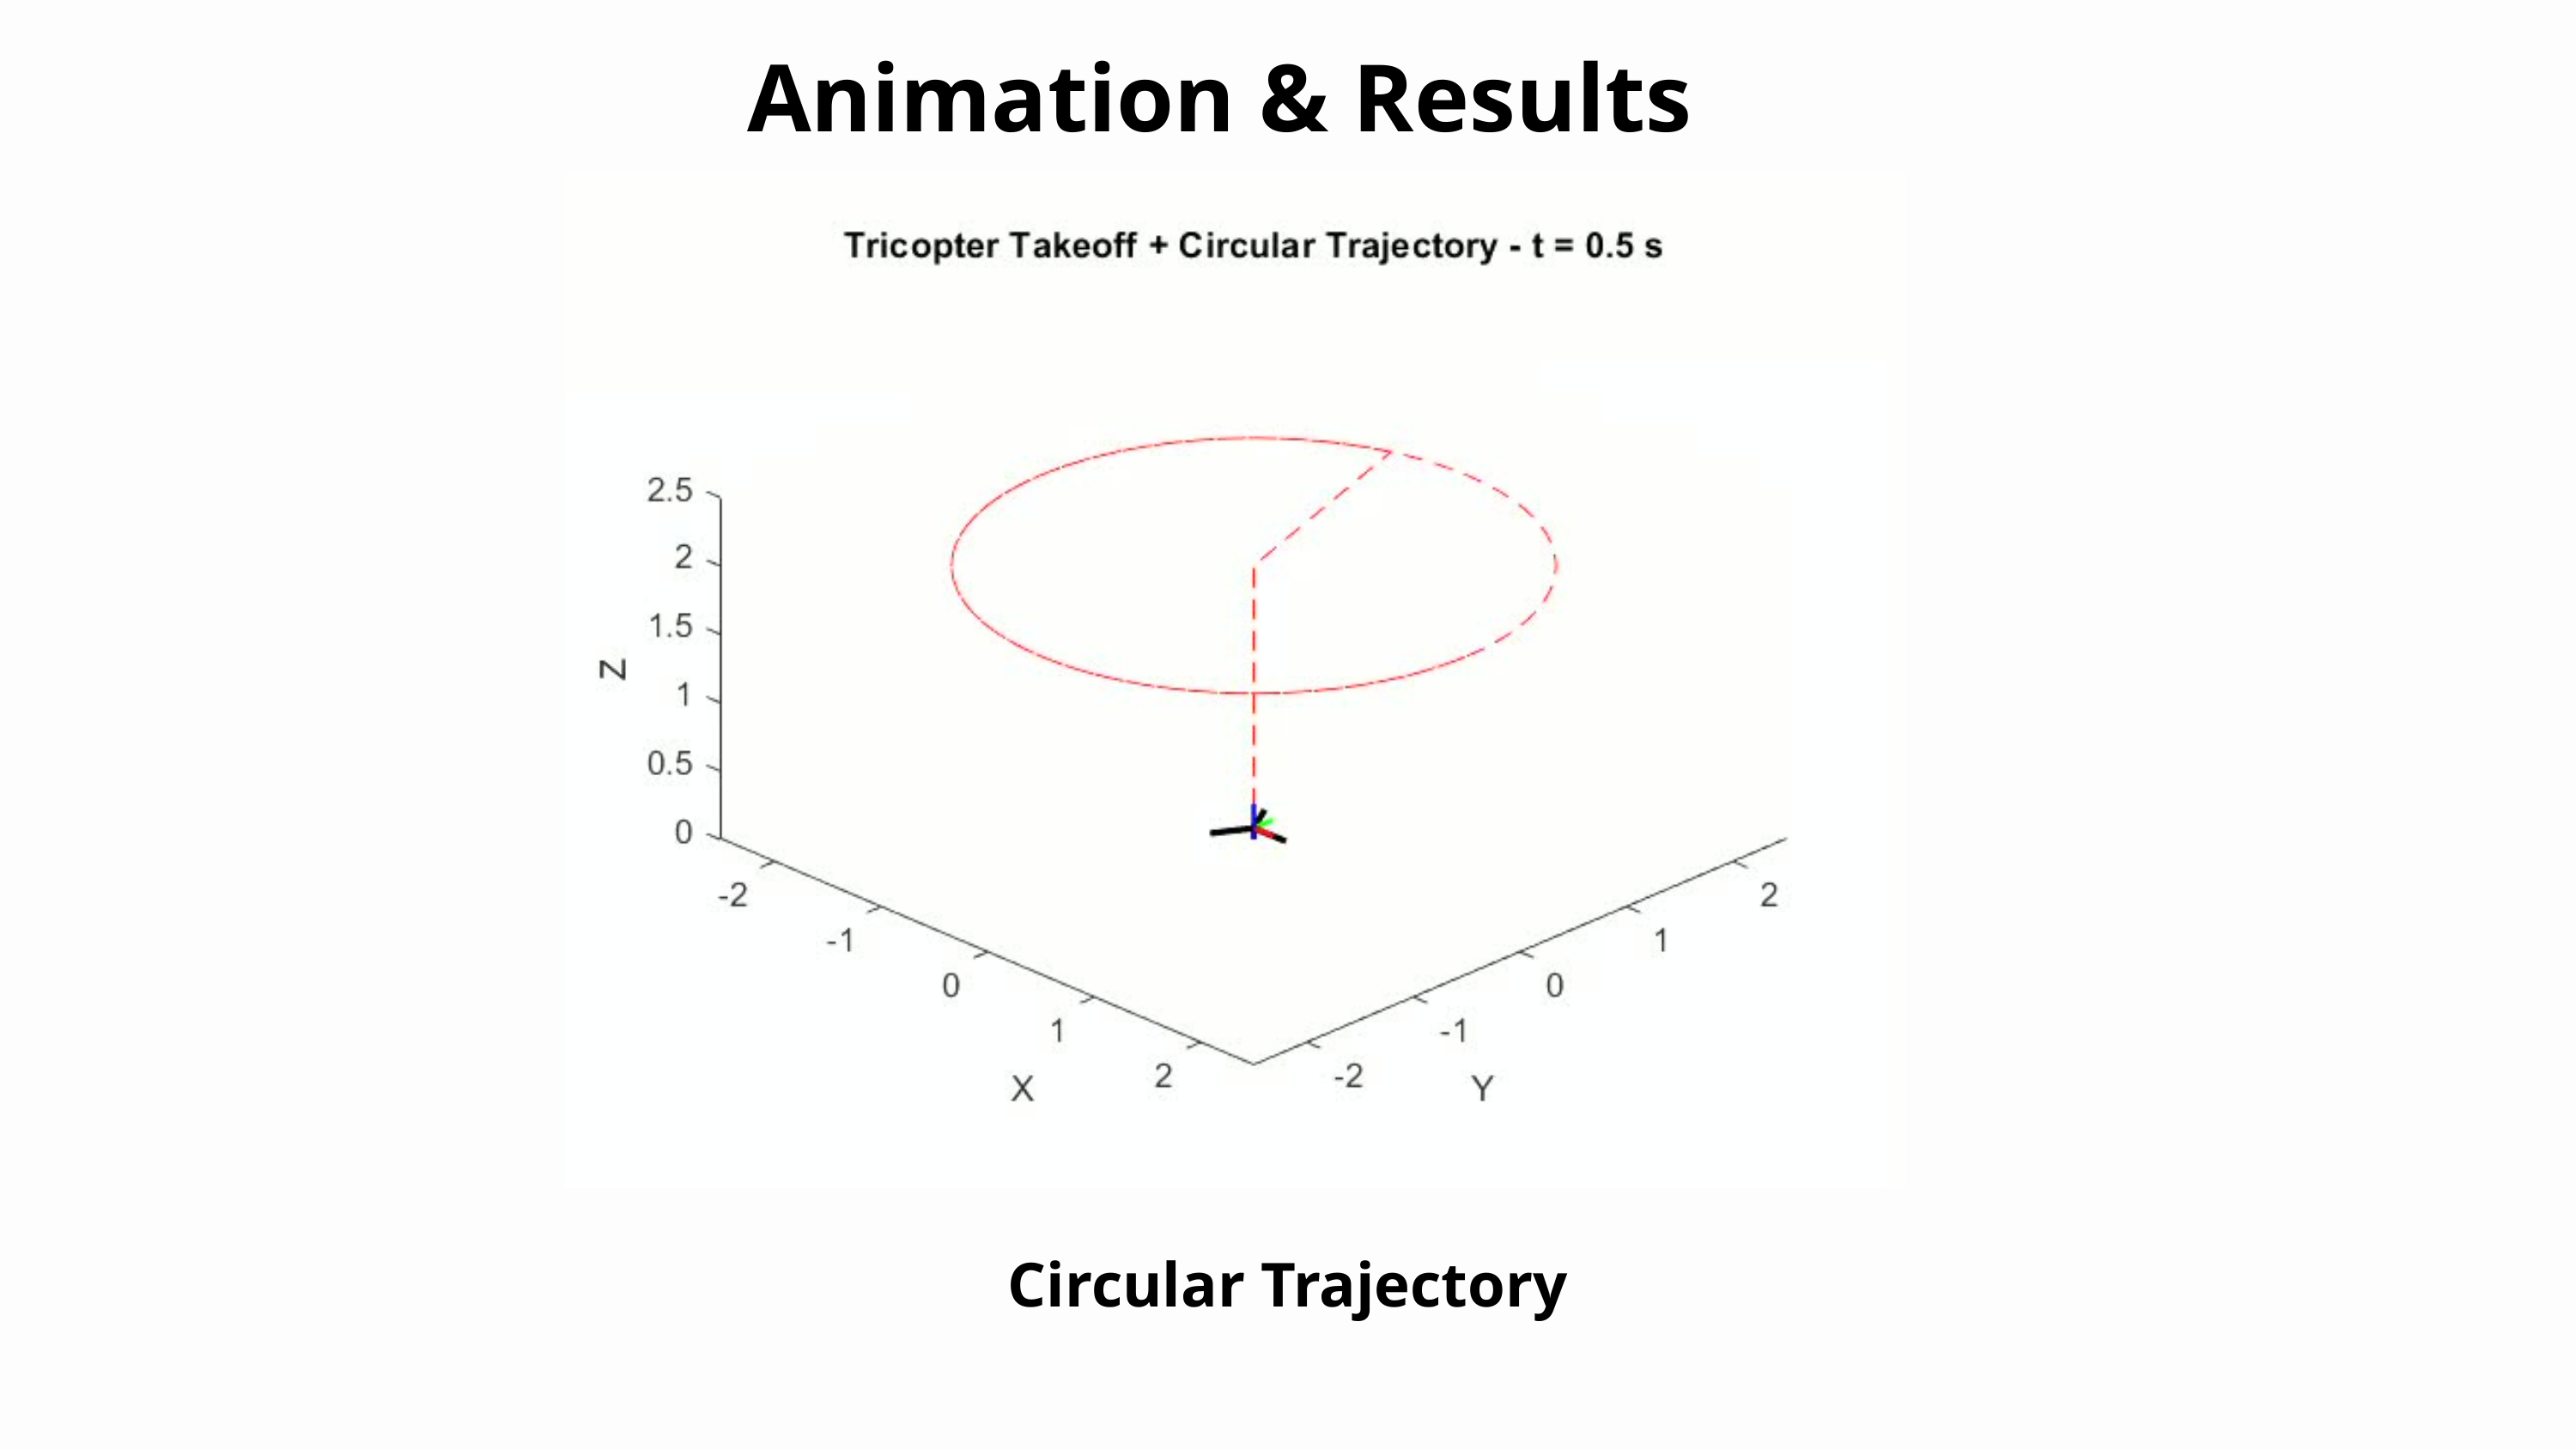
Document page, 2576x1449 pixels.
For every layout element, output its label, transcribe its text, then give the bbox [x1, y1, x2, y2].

text_box Circular Trajectory [951, 1234, 1625, 1320]
text_box Animation & Results [697, 20, 1741, 150]
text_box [564, 173, 1907, 1189]
